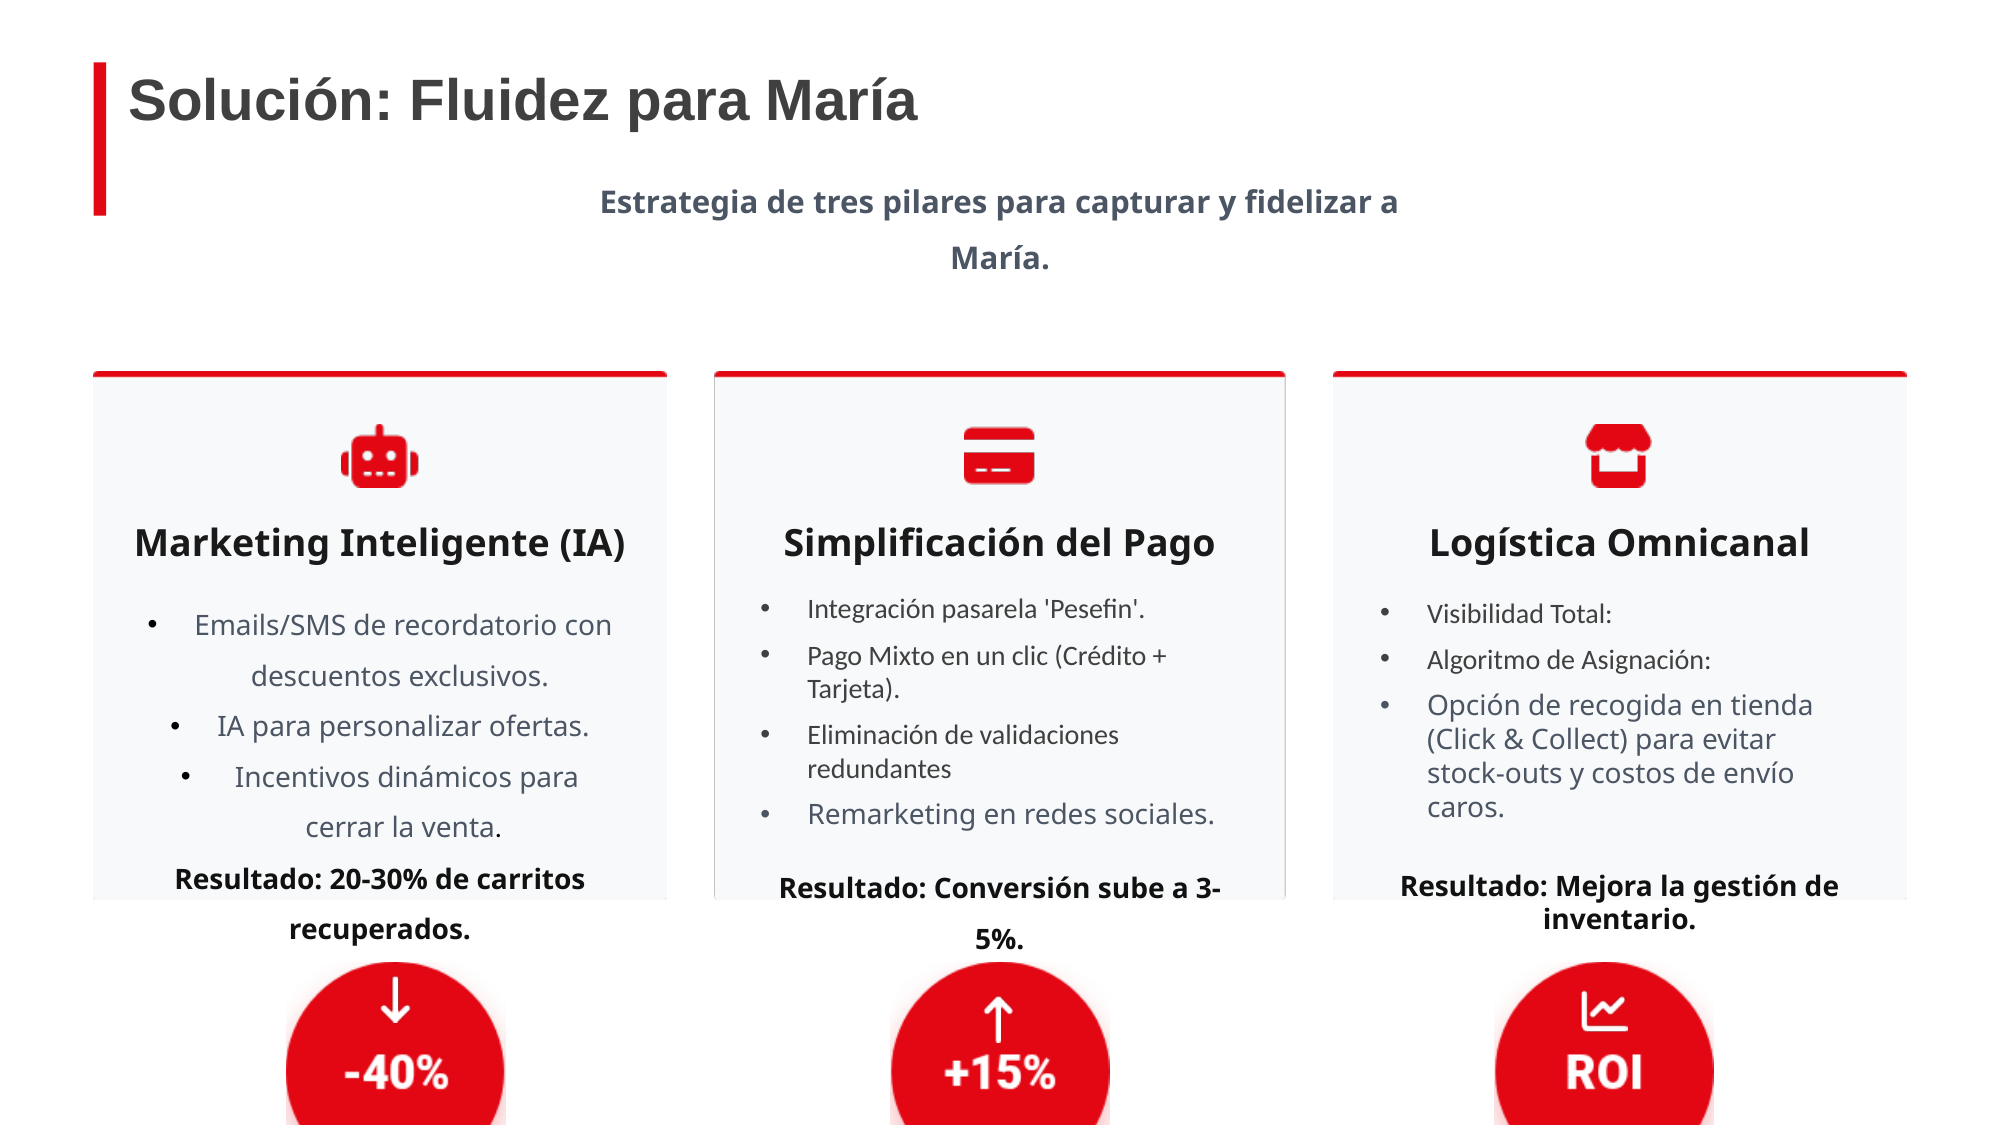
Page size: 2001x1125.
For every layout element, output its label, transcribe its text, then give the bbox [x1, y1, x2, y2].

picture [286, 962, 506, 1125]
text_box Resultado: 20-30% de carritos recuperados. [140, 910, 620, 946]
picture [1333, 371, 1907, 901]
text_box Resultado: Mejora la gestión de inventario. [1380, 910, 1860, 936]
text_box Solución: Fluidez para María [128, 62, 1999, 133]
text_box Estrategia de tres pilares para capturar y fidelizar a María. [595, 163, 1405, 277]
text_box [93, 62, 107, 216]
picture [890, 962, 1110, 1125]
picture [713, 371, 1287, 901]
picture [93, 371, 667, 901]
picture [1494, 962, 1714, 1125]
text_box Resultado: Conversión sube a 3-5%. [760, 910, 1240, 956]
